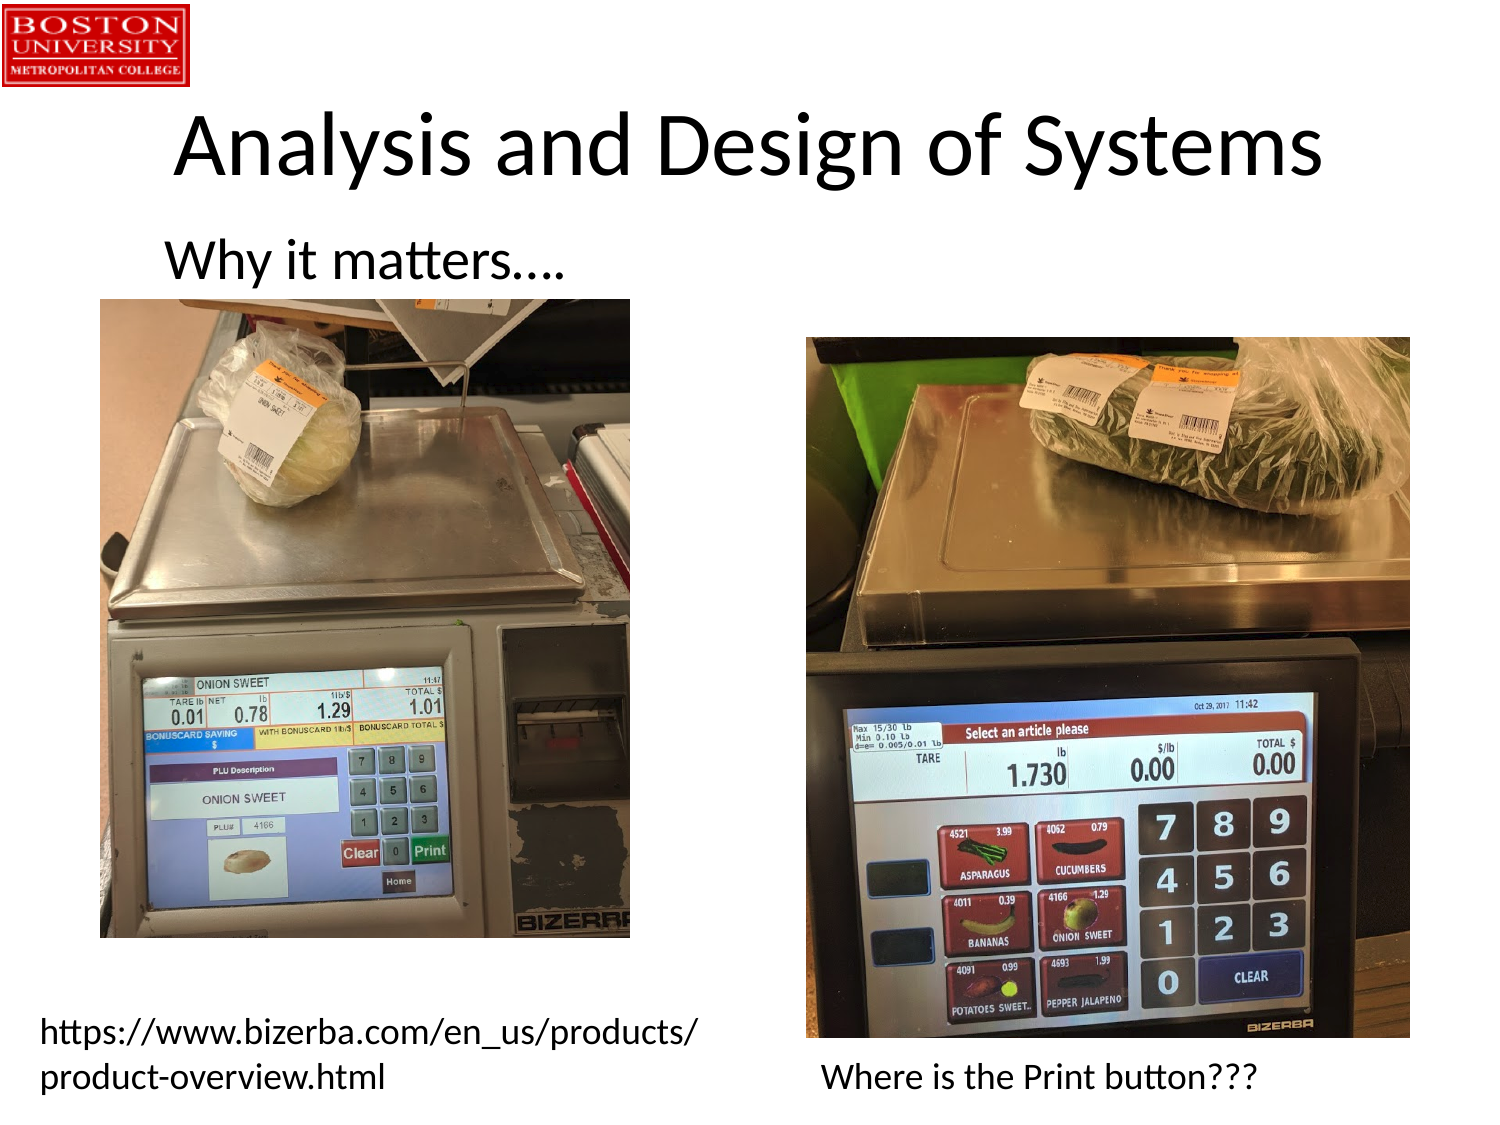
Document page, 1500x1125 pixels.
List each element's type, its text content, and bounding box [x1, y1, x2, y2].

text_box Where is the Print button??? [806, 1044, 1436, 1105]
text_box https://www.bizerba.com/en_us/products/product-overview.html [24, 999, 775, 1105]
picture [2, 3, 191, 87]
picture [100, 299, 630, 938]
text_box Why it matters…. [149, 214, 825, 299]
title Analysis and Design of Systems [75, 45, 1425, 233]
picture [805, 337, 1410, 1038]
